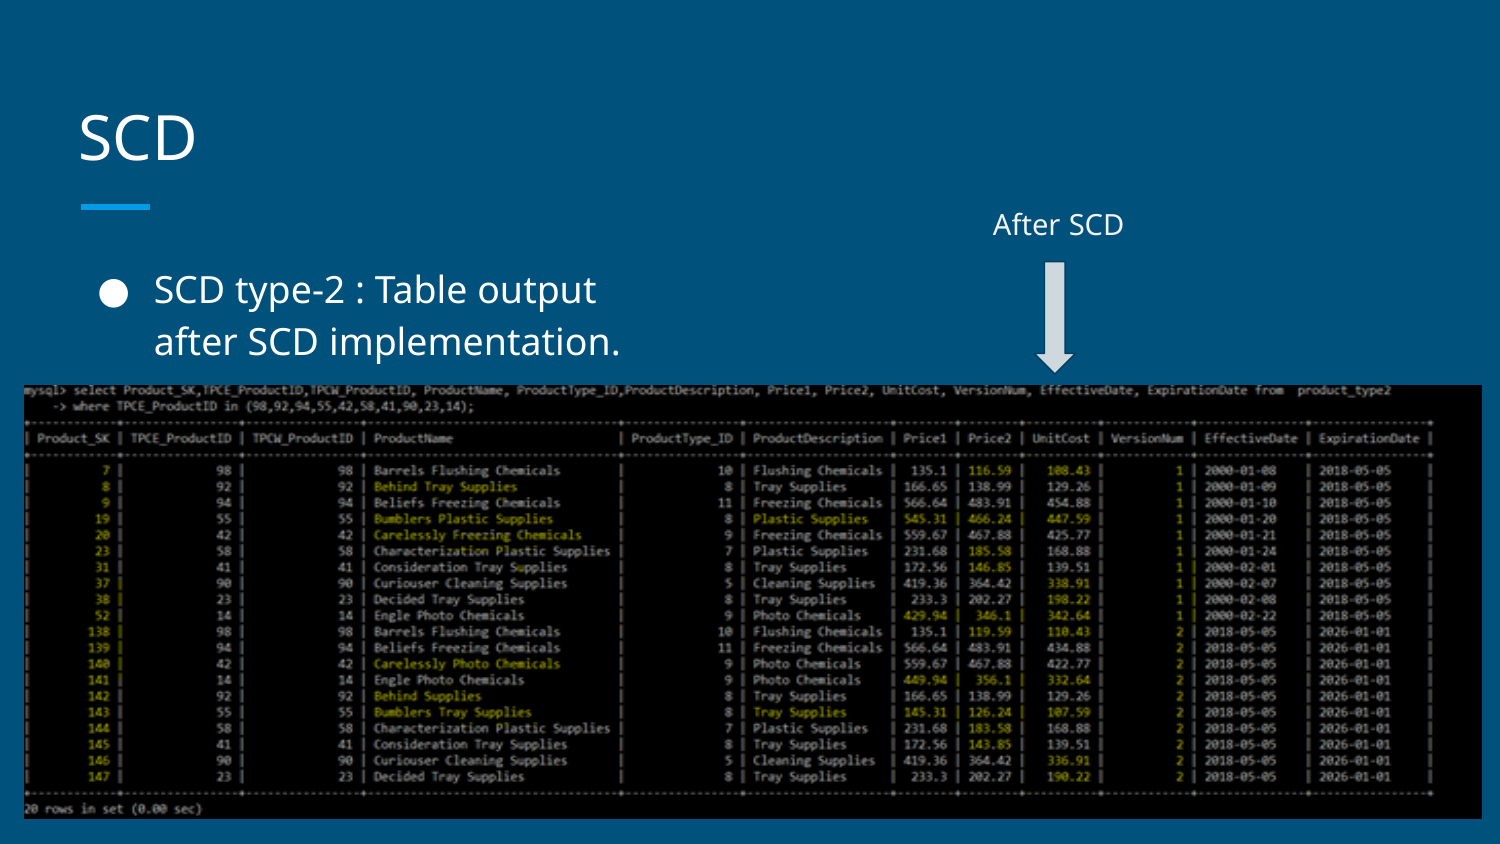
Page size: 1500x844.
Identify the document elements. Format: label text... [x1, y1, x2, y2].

text_box [1034, 261, 1076, 375]
title SCD [63, 75, 1437, 188]
picture [25, 386, 1481, 818]
text_box After SCD [962, 191, 1151, 250]
list SCD type-2 : Table output after SCD implementation. [63, 244, 649, 384]
